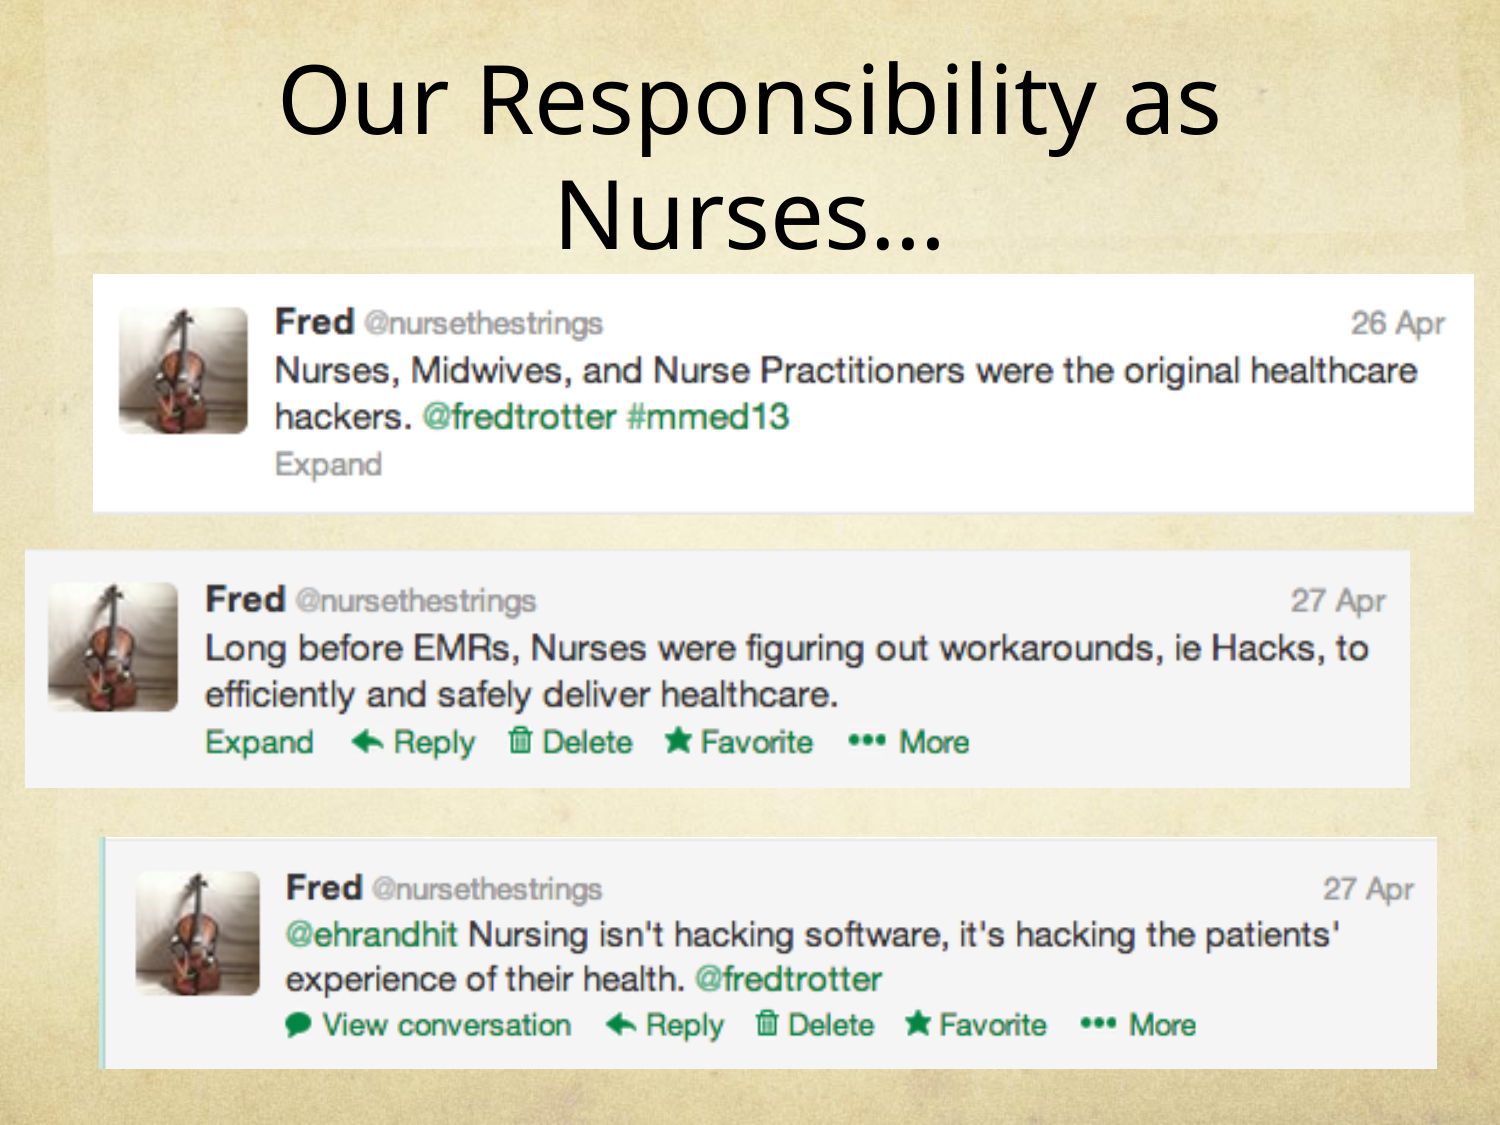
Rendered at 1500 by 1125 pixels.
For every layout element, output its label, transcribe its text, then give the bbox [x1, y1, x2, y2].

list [24, 549, 1413, 788]
picture [0, 0, 1500, 1125]
title Our Responsibility as Nurses… [150, 82, 1350, 225]
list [86, 274, 1479, 516]
